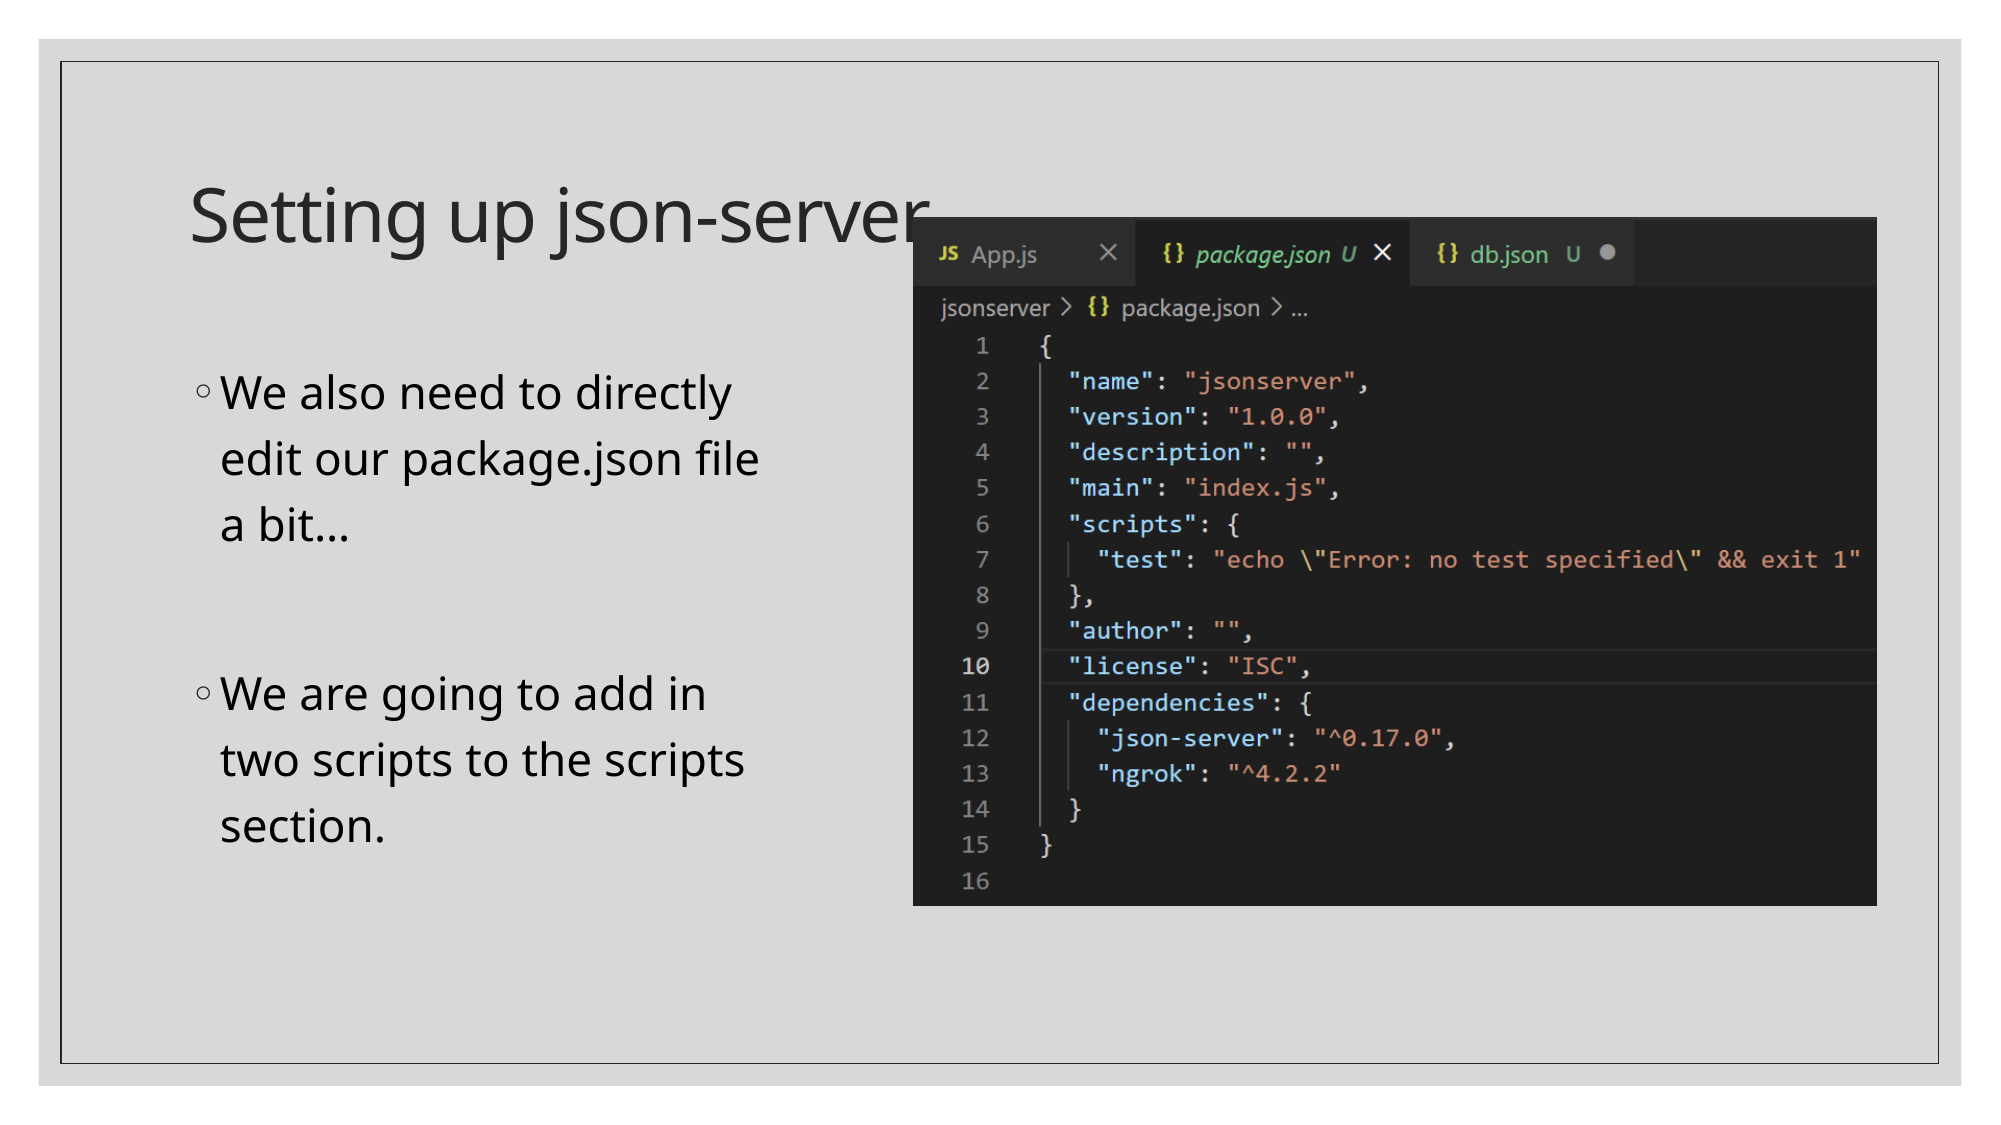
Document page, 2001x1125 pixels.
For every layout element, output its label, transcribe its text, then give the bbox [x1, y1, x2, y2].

list We also need to directly edit our package.json file a bit… We are going to add in two scripts to the scripts section. [174, 345, 809, 977]
picture [913, 217, 1877, 906]
title Setting up json-server [174, 105, 1825, 331]
